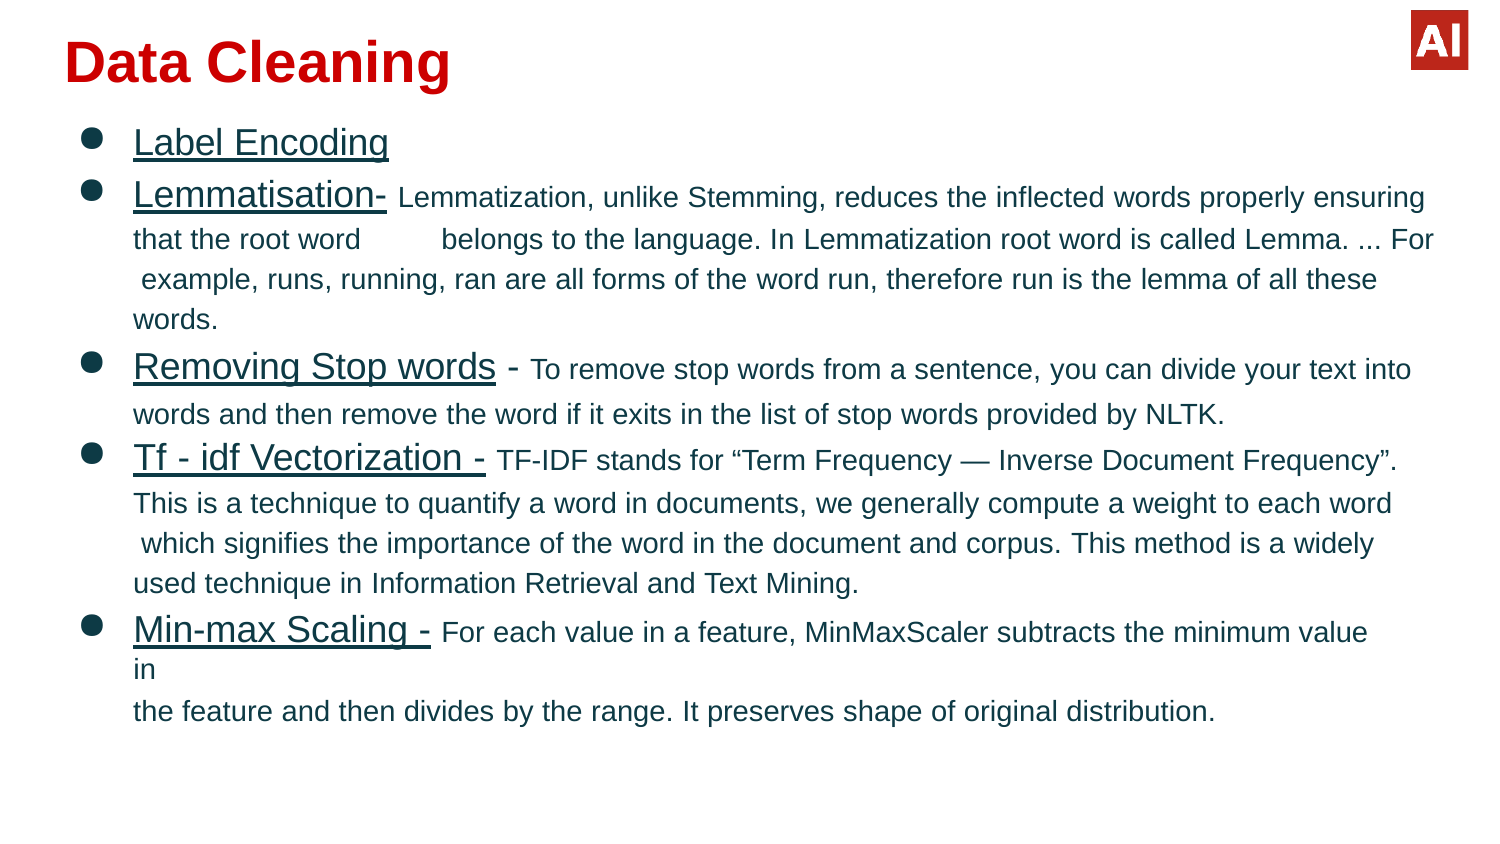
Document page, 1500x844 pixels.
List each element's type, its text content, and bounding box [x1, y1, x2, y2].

picture [1411, 10, 1469, 70]
title Data Cleaning [62, 21, 1175, 165]
text_box Label Encoding Lemmatisation- Lemmatization, unlike Stemming, reduces the inflected words properly ensuring that the root word belongs to the language. In Lemmatization root word is called Lemma. ... For example, runs, running, ran are all forms of the word run, therefore run is the lemma of all these words. Removing Stop words - To remove stop words from a sentence, you can divide your text into words and then remove the word if it exits in the list of stop words provided by NLTK. Tf - idf Vectorization - TF-IDF stands for “Term Frequency — Inverse Document Frequency”. This is a technique to quantify a word in documents, we generally compute a weight to each word which signifies the importance of the word in the document and corpus. This method is a widely used technique in Information Retrieval and Text Mining. Min-max Scaling - For each value in a feature, MinMaxScaler subtracts the minimum value in the feature and then divides by the range. It preserves shape of original distribution. [74, 109, 1438, 727]
